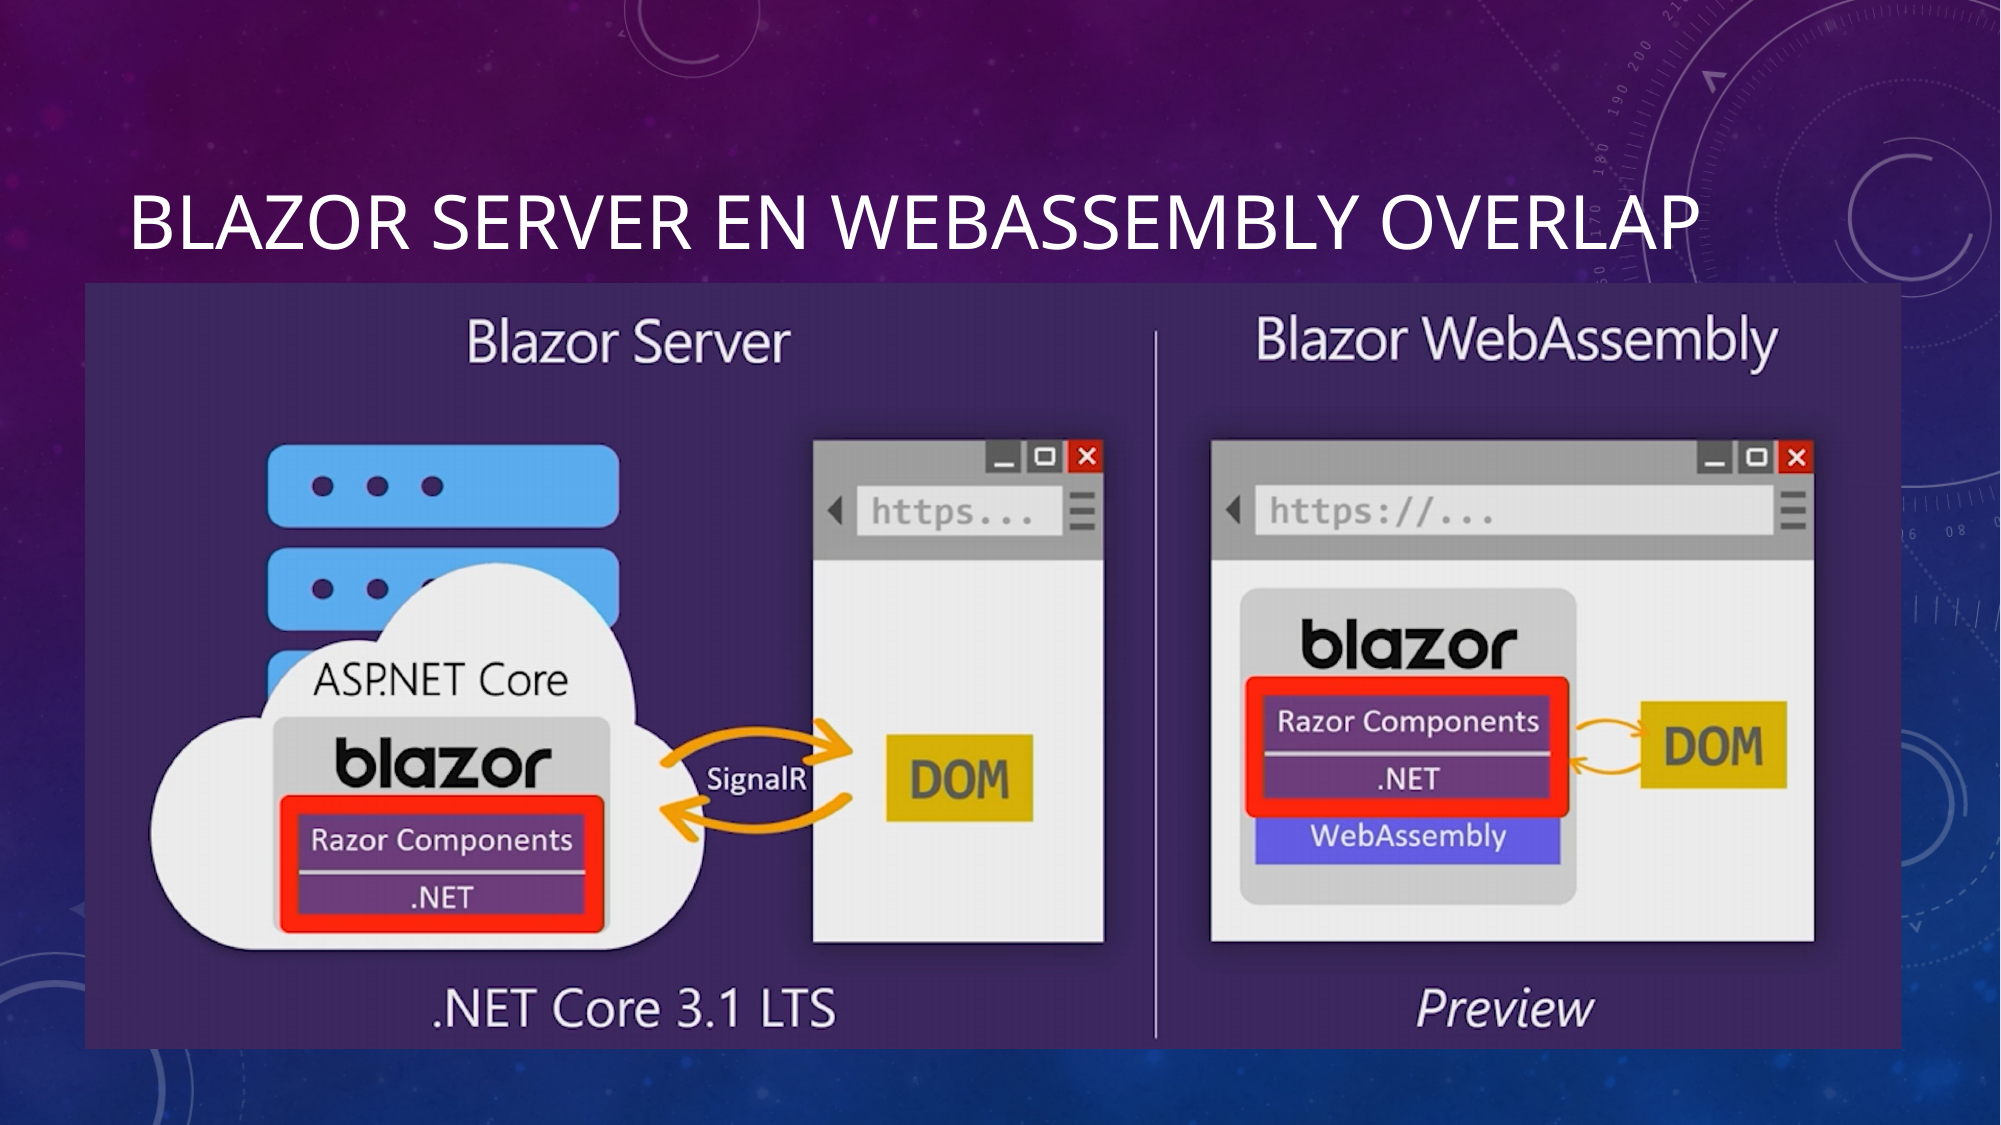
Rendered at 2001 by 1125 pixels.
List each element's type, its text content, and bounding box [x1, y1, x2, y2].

title Blazor Server en Webassembly overlap [112, 99, 1775, 282]
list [84, 282, 1902, 1049]
picture [0, 0, 2001, 1125]
